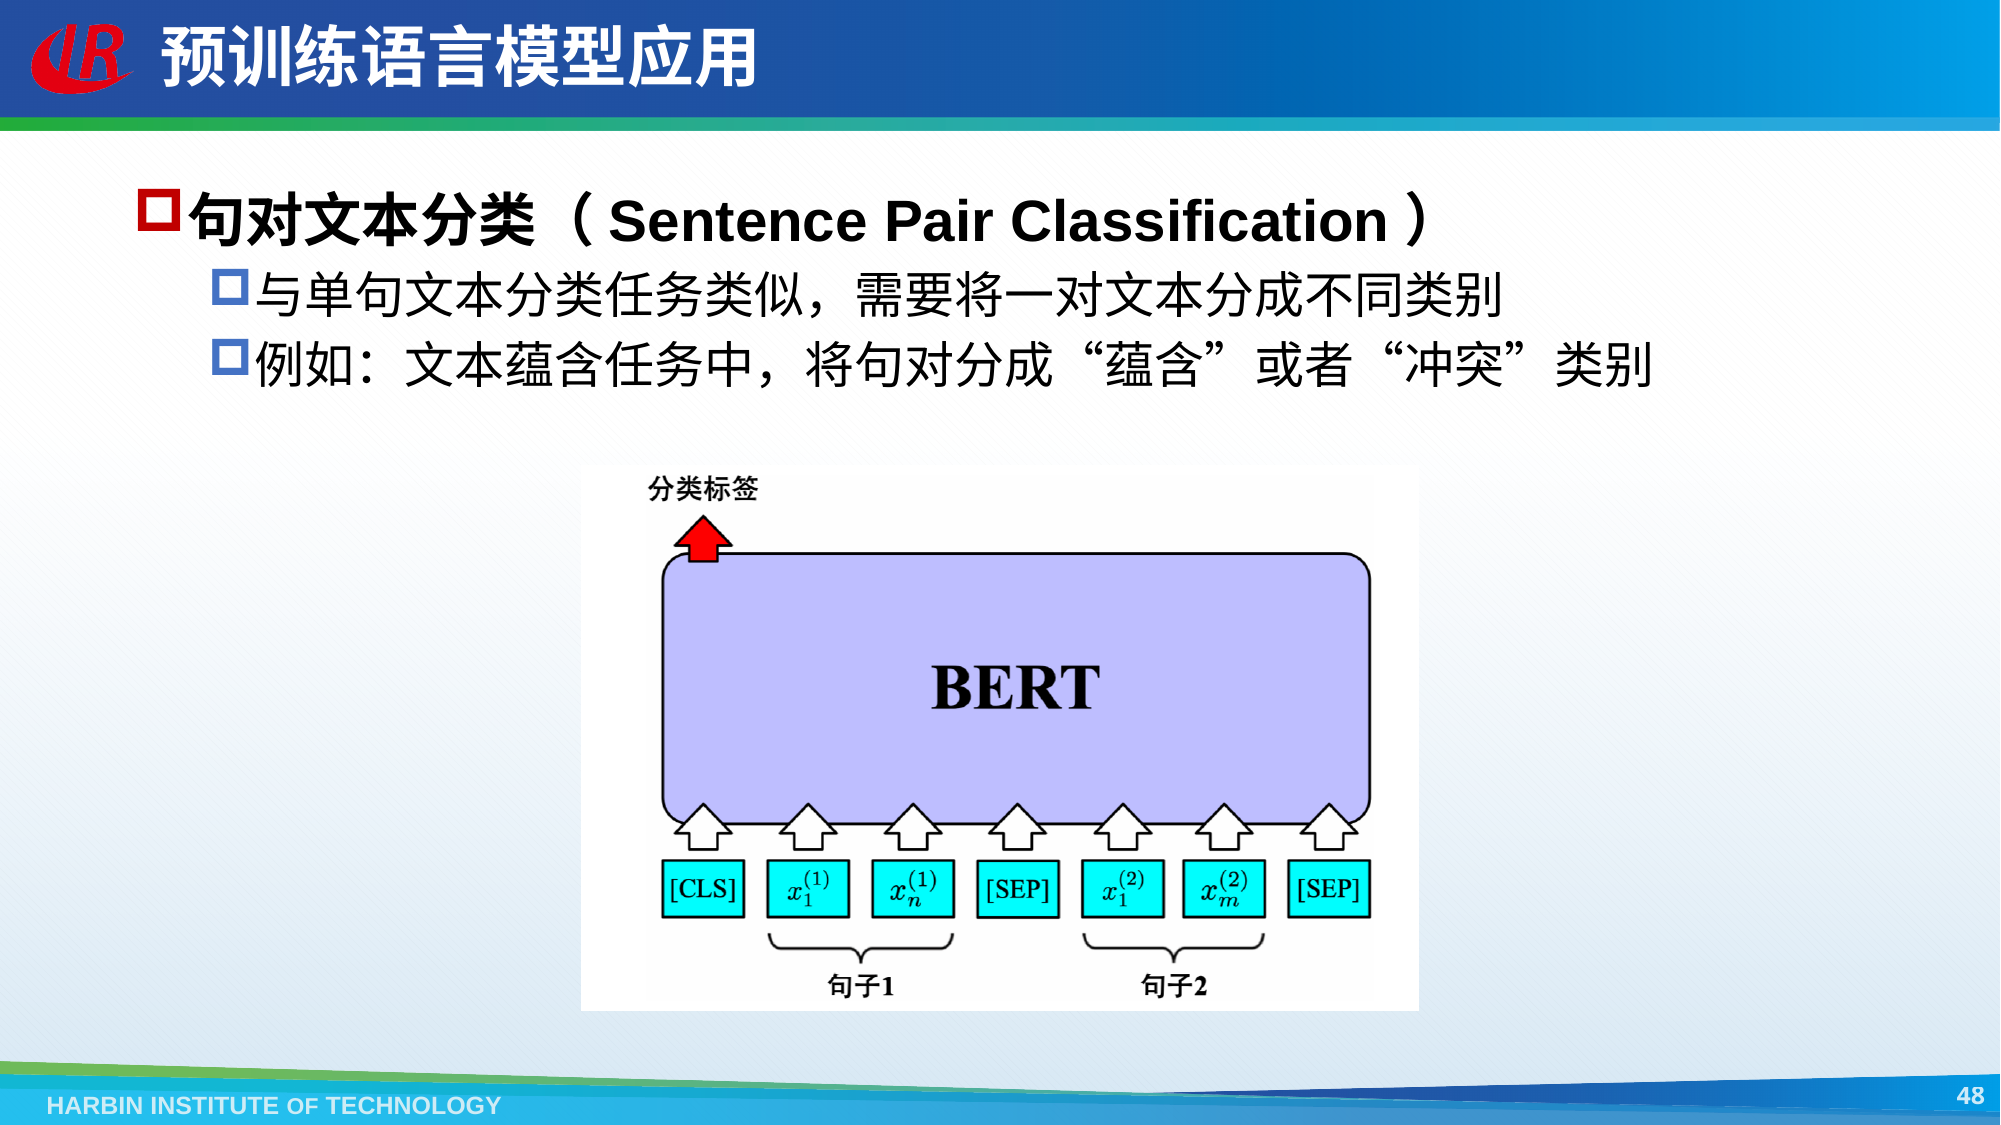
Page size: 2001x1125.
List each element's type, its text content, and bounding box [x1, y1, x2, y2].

title 预训练语言模型应用 [145, 16, 1166, 96]
slide_number 48 [1623, 1072, 2000, 1110]
picture [0, 0, 2000, 131]
footer HARBIN INSTITUTE OF TECHNOLOGY [31, 1081, 843, 1125]
list 句对文本分类（Sentence Pair Classification） 与单句文本分类任务类似，需要将一对文本分成不同类别 例如：文本蕴含任务中，将句对分成“蕴含”或者“冲突”类别 [118, 175, 1890, 1047]
picture [581, 465, 1419, 1011]
picture [0, 1061, 2000, 1125]
